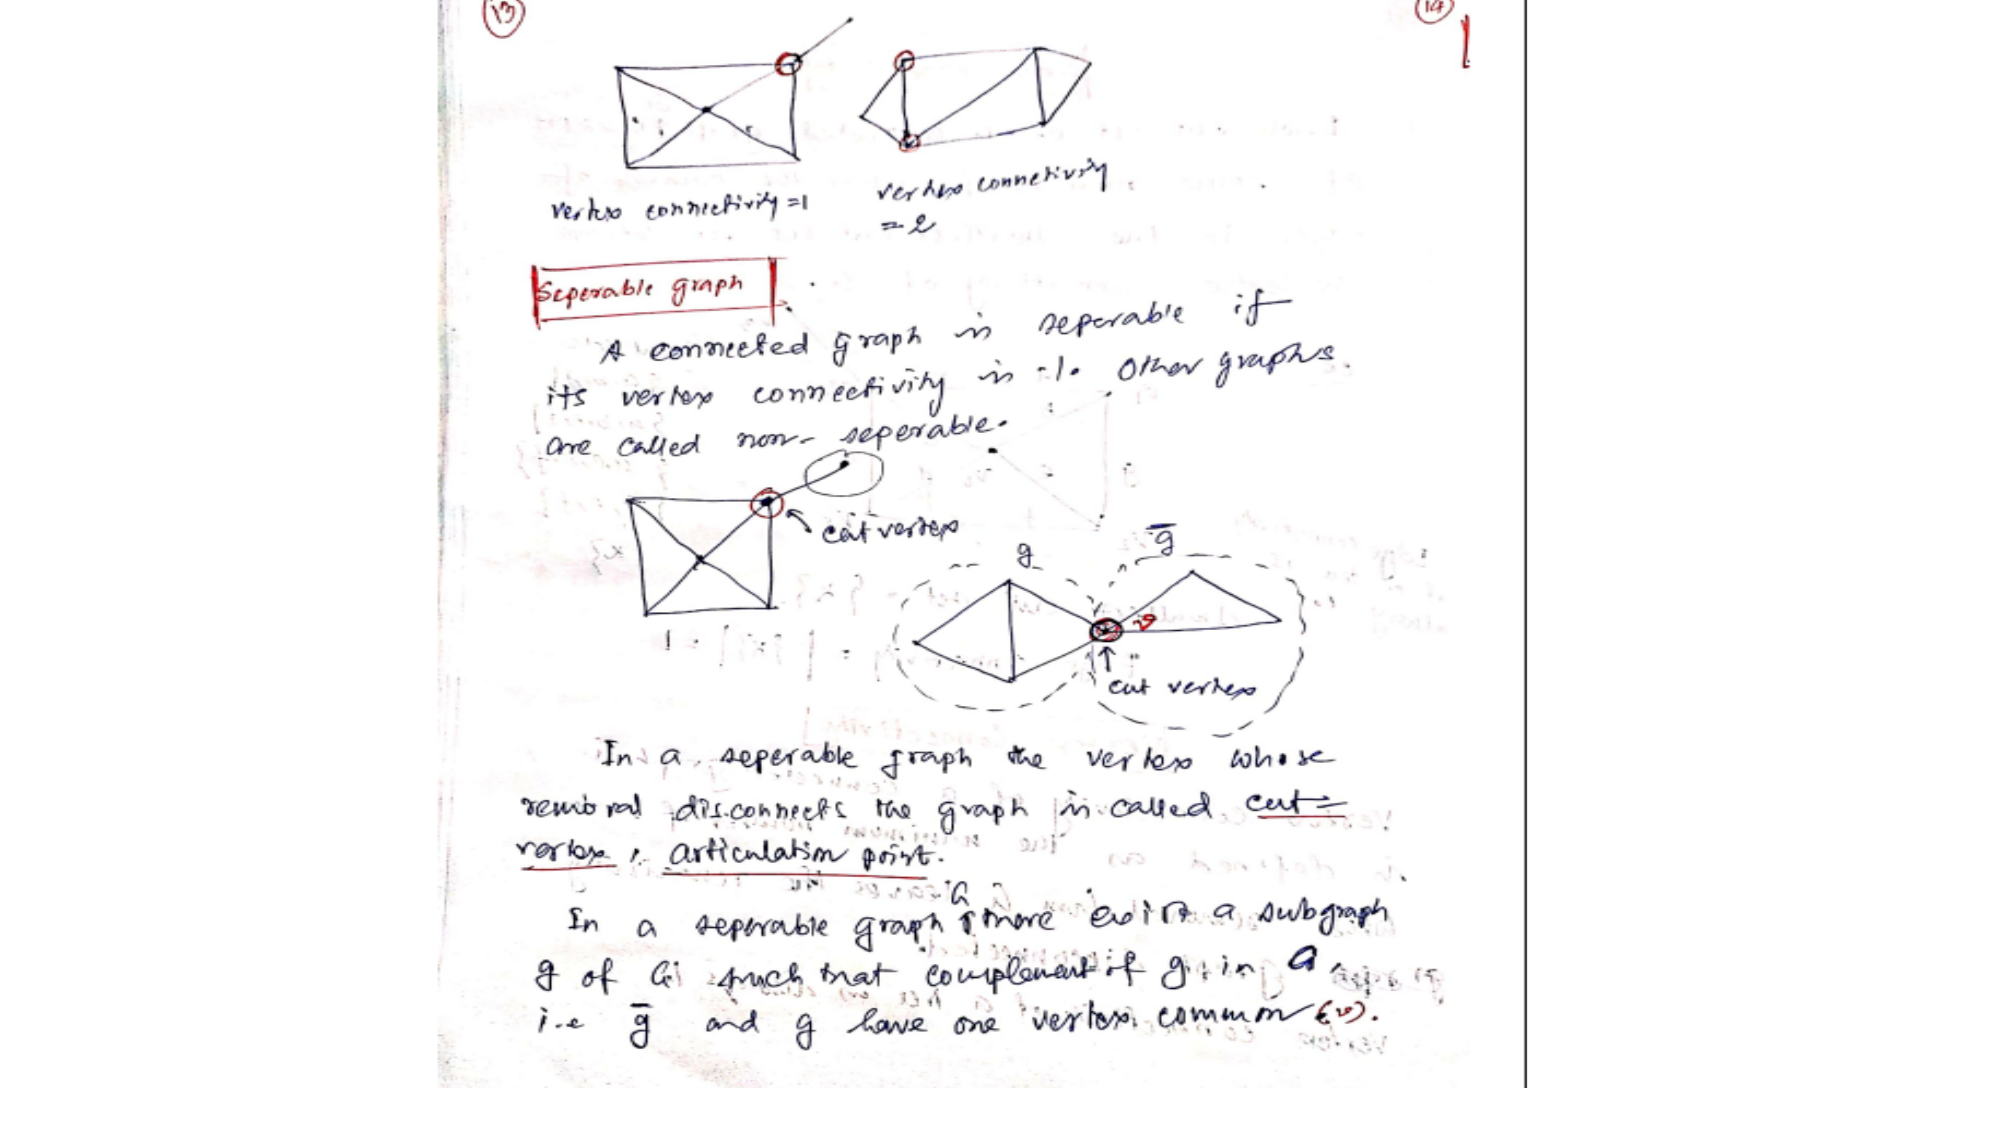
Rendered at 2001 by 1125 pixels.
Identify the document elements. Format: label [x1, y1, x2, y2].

picture [407, 0, 1528, 1088]
